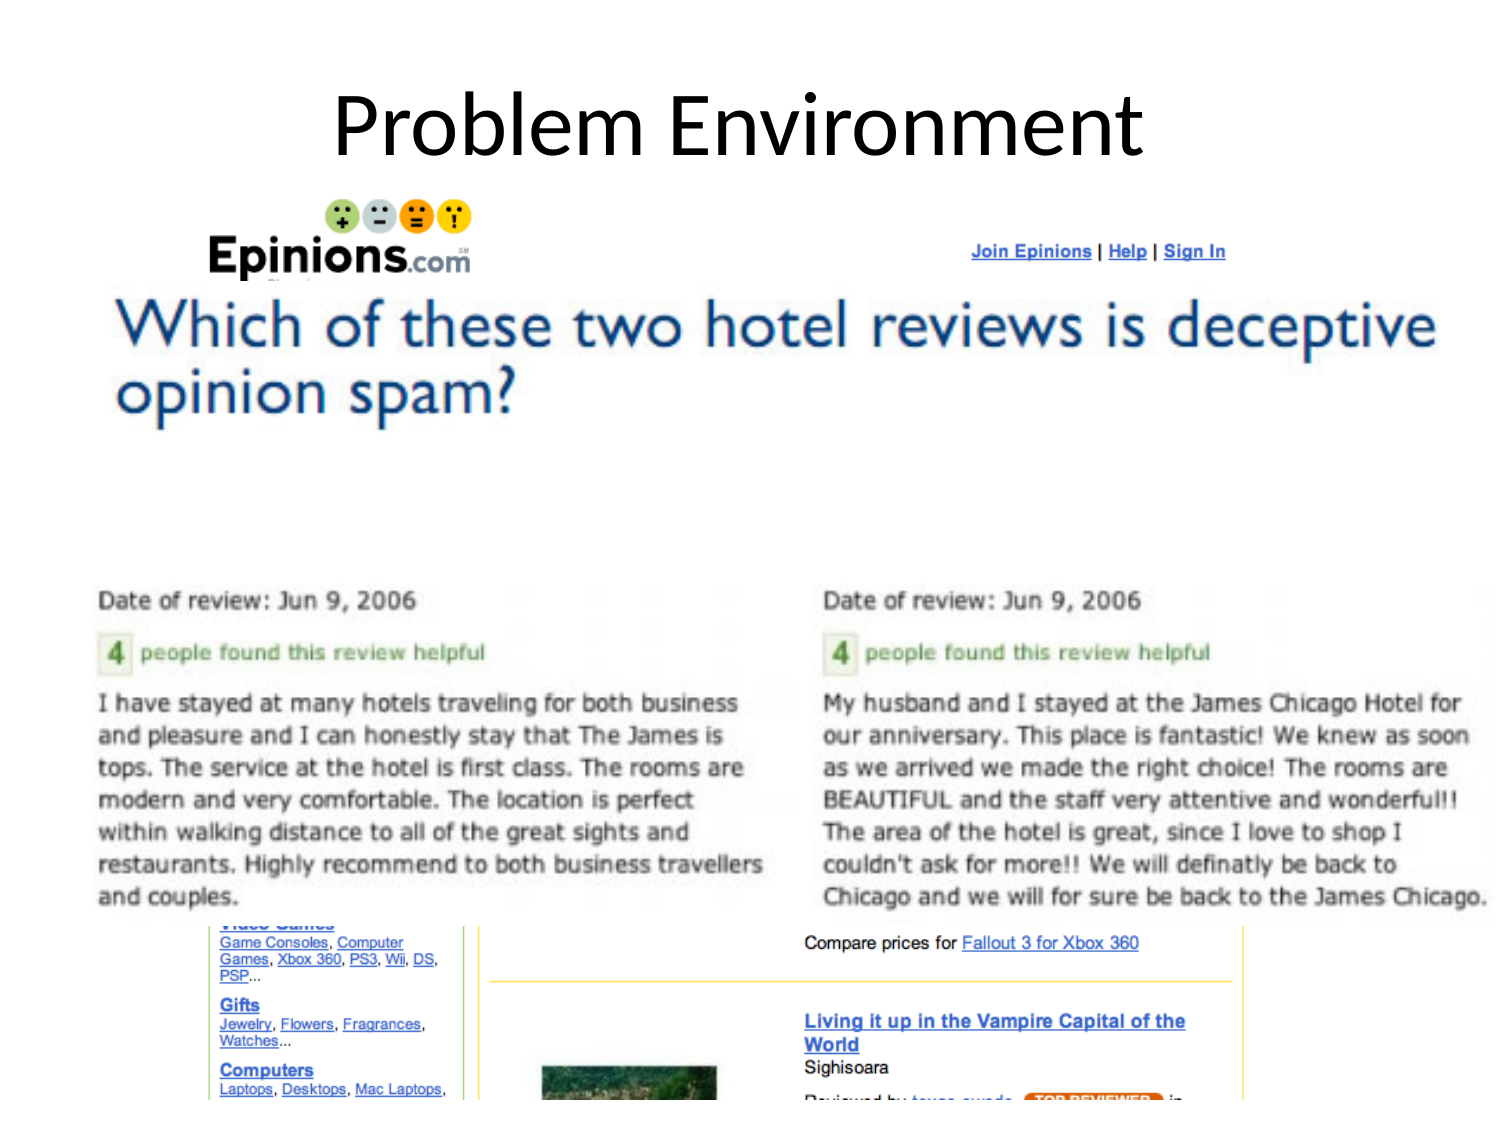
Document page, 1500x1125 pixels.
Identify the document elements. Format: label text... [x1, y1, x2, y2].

picture [0, 187, 1492, 1100]
title Problem Environment [75, 24, 1425, 185]
